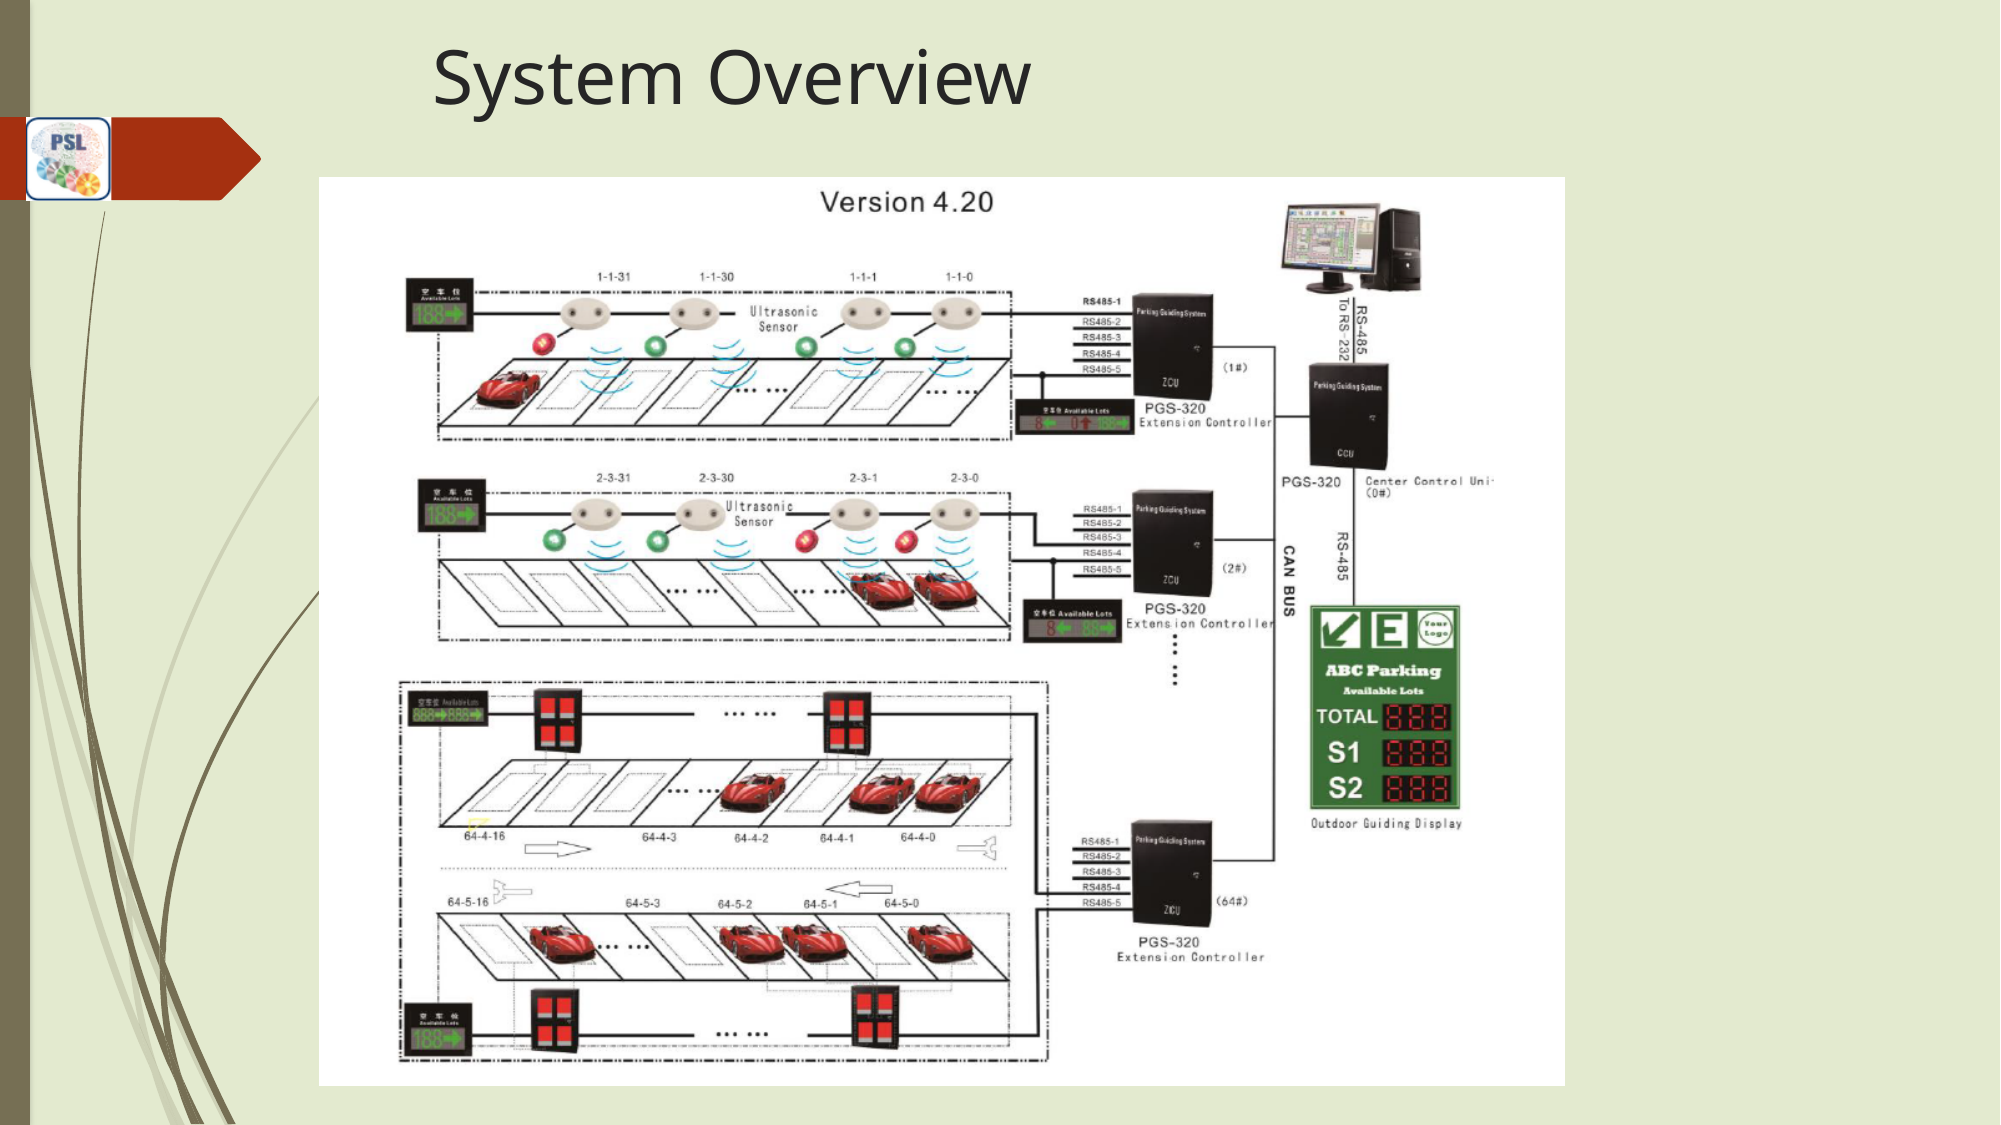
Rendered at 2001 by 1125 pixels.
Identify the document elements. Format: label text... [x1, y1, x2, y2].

title System Overview [417, 21, 1880, 232]
picture [26, 117, 112, 201]
picture [318, 176, 1565, 1086]
